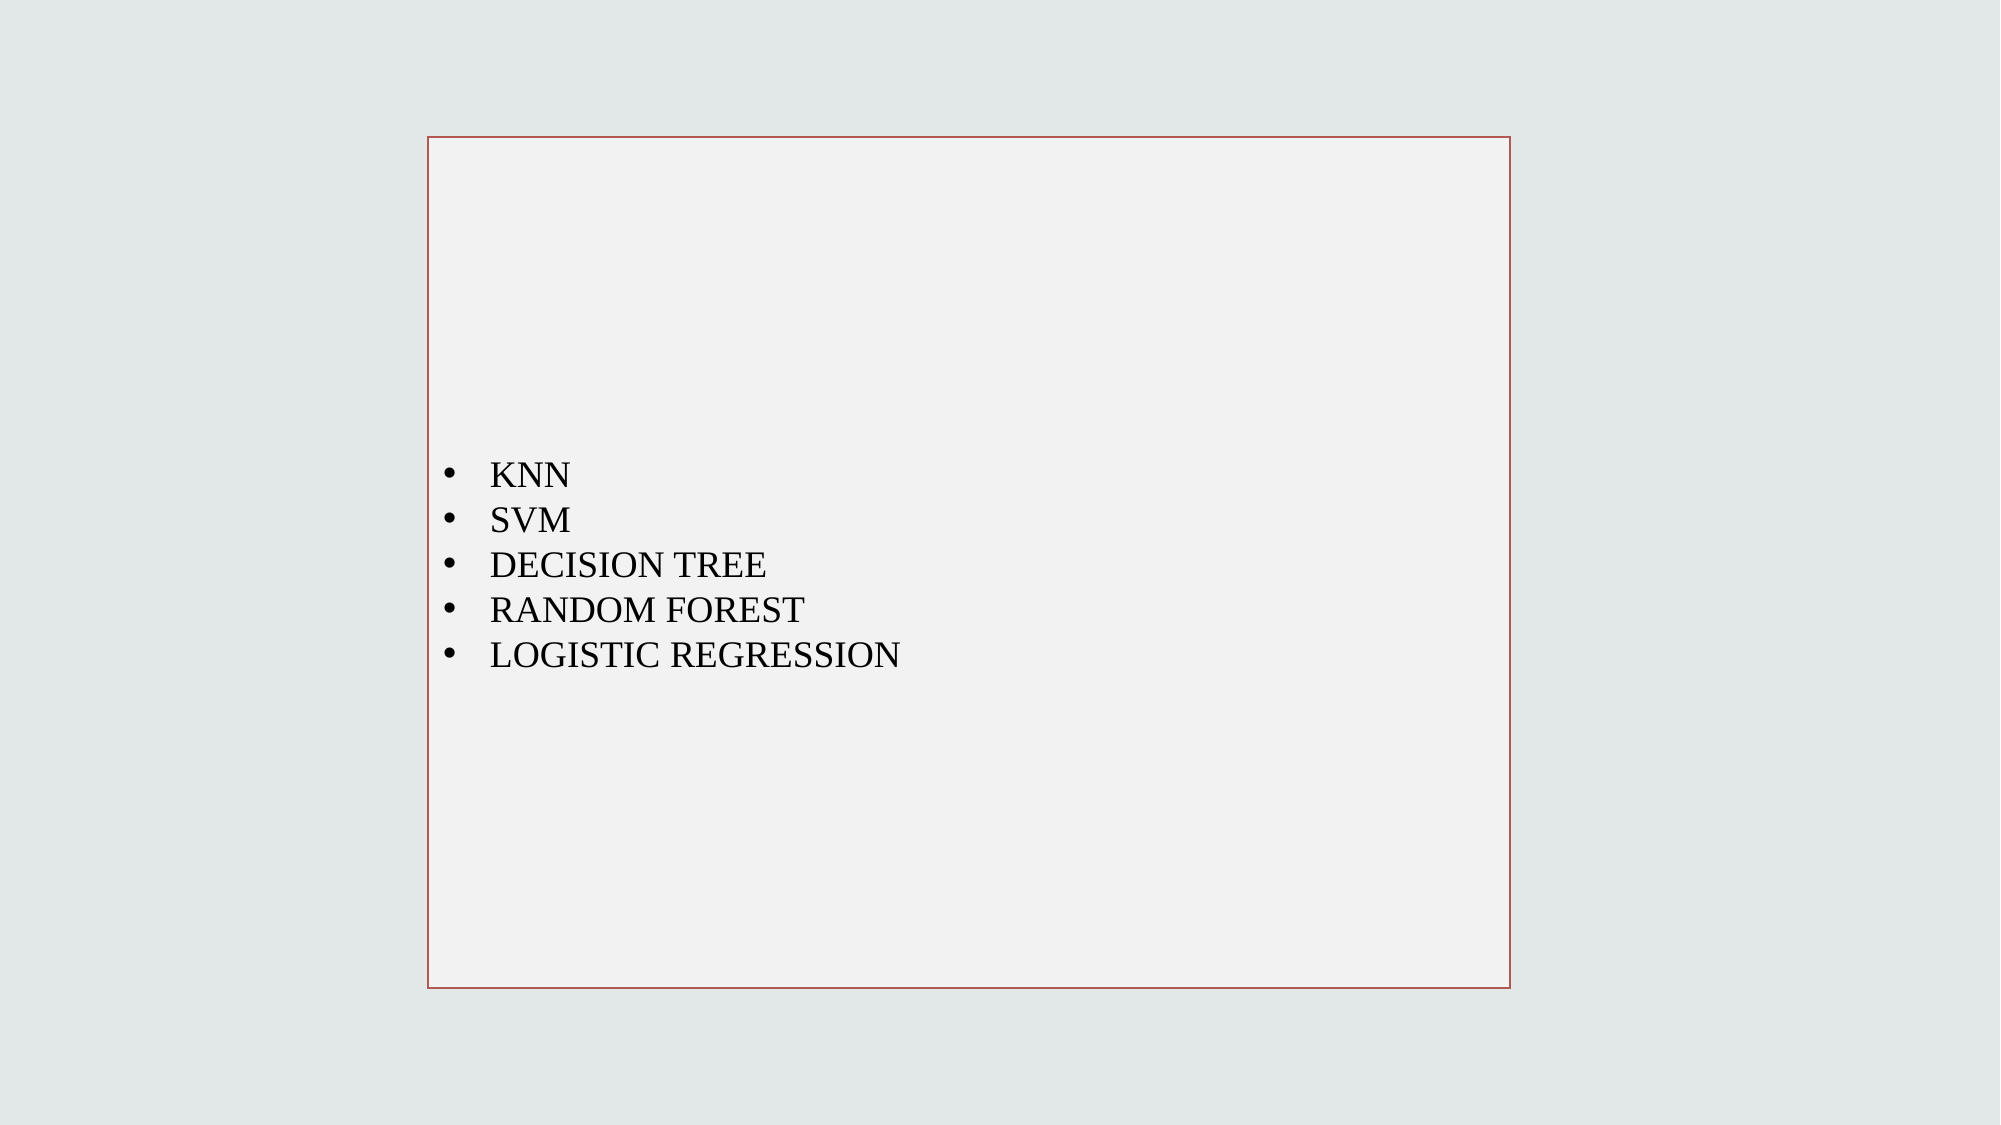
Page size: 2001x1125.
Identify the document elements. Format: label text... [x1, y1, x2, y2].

text_box KNN SVM DECISION TREE RANDOM FOREST LOGISTIC REGRESSION [427, 136, 1511, 989]
